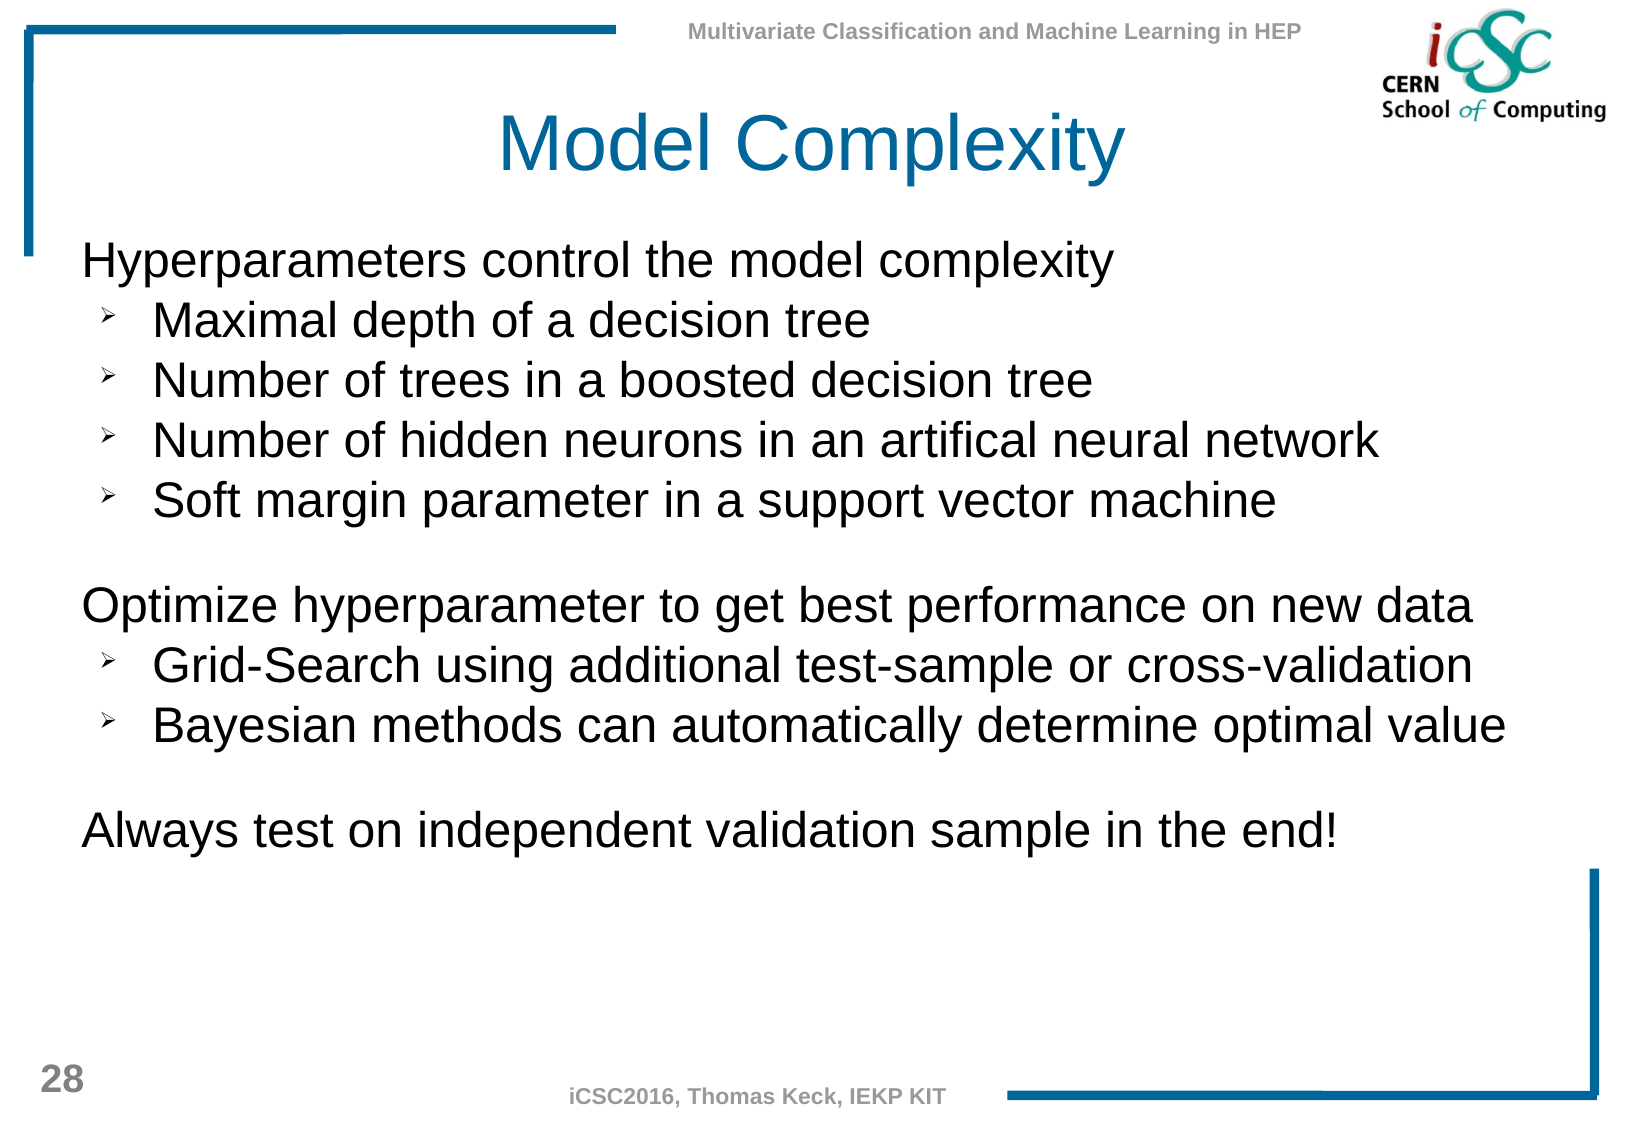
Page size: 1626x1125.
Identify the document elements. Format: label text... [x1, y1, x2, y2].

picture [1381, 8, 1607, 124]
text_box Hyperparameters control the model complexity Maximal depth of a decision tree Number of trees in a boosted decision tree Number of hidden neurons in an artifical neural network Soft margin parameter in a support vector machine Optimize hyperparameter to get best performance on new data Grid-Search using additional test-sample or cross-validation Bayesian methods can automatically determine optimal value Always test on independent validation sample in the end! [81, 227, 1571, 1089]
text_box [81, 44, 1543, 227]
